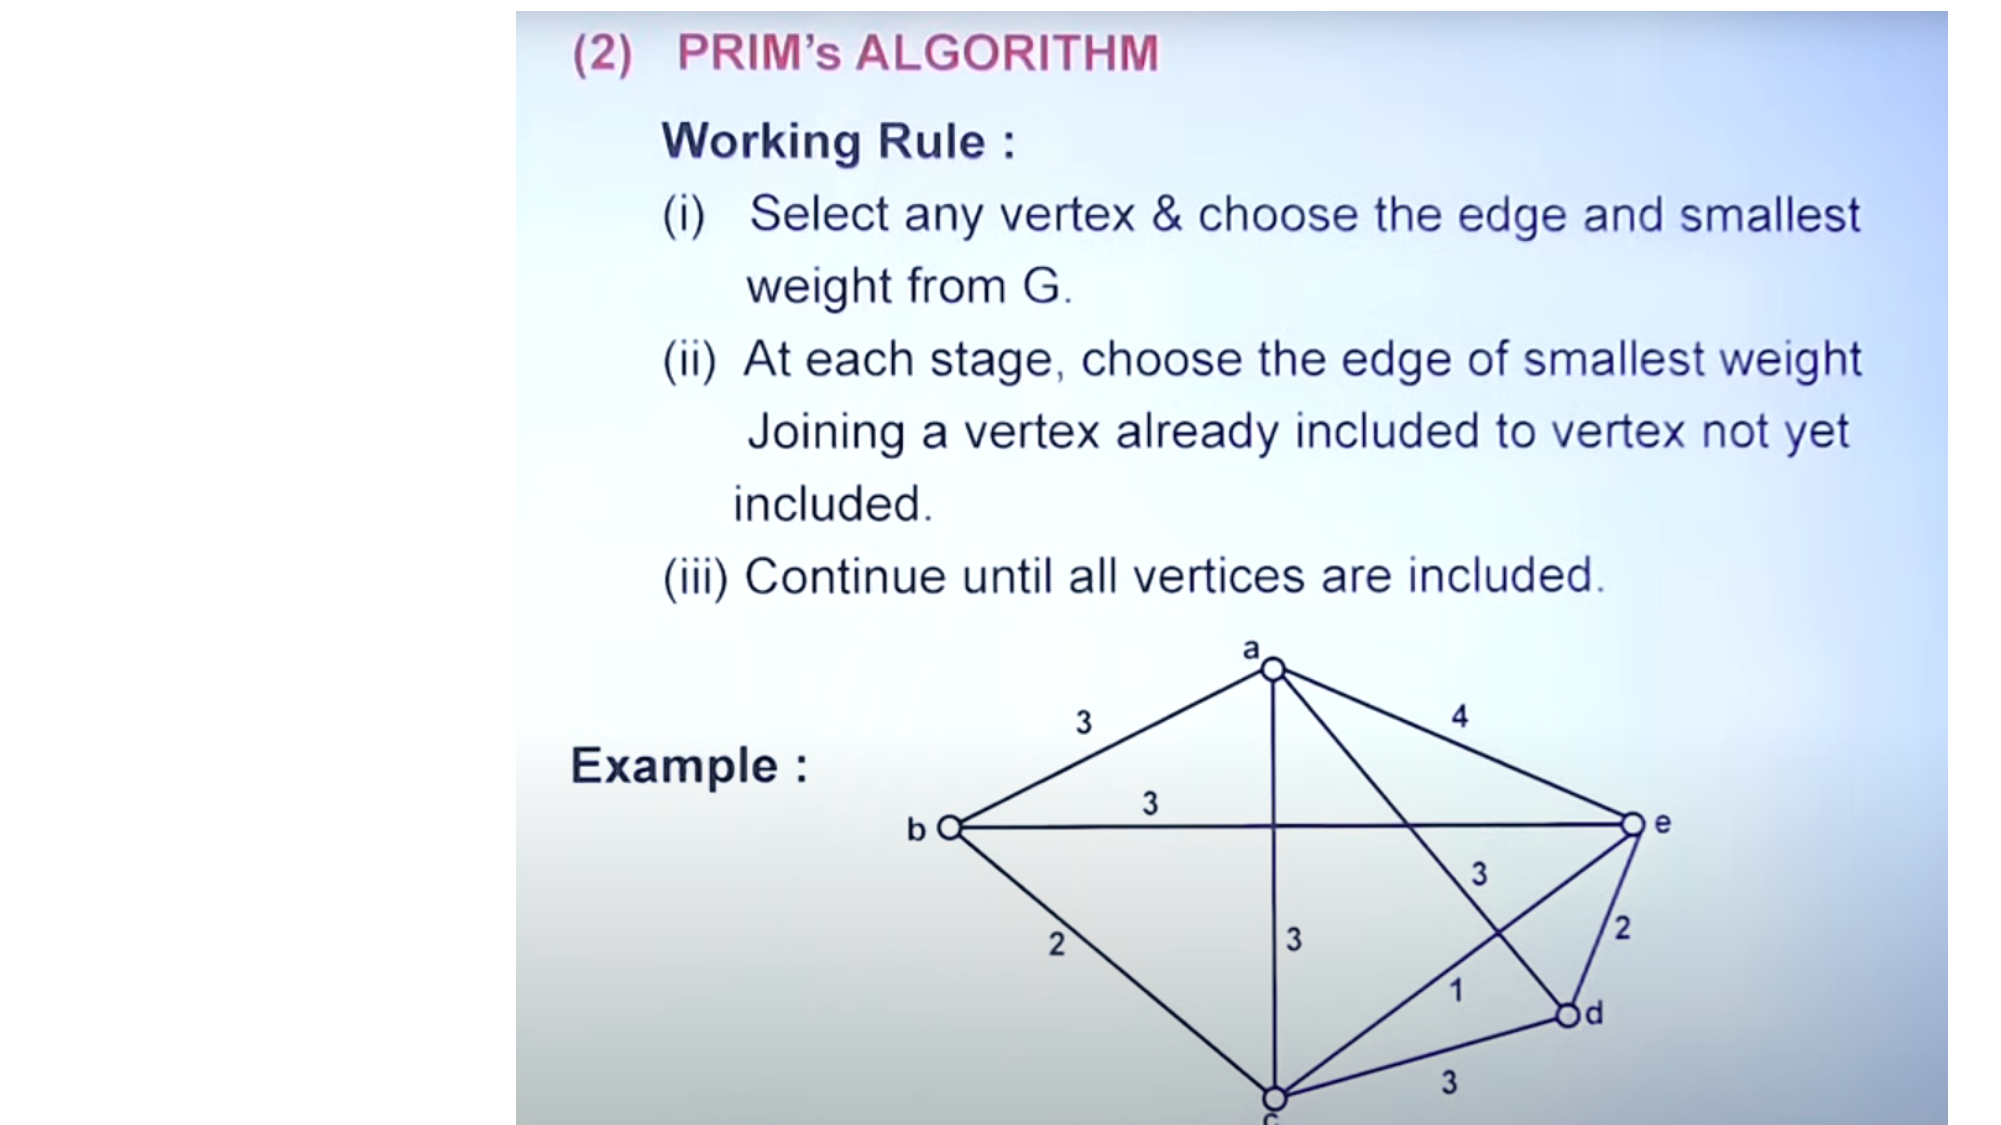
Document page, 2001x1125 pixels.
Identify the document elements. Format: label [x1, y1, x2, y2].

picture [516, 11, 1948, 1125]
